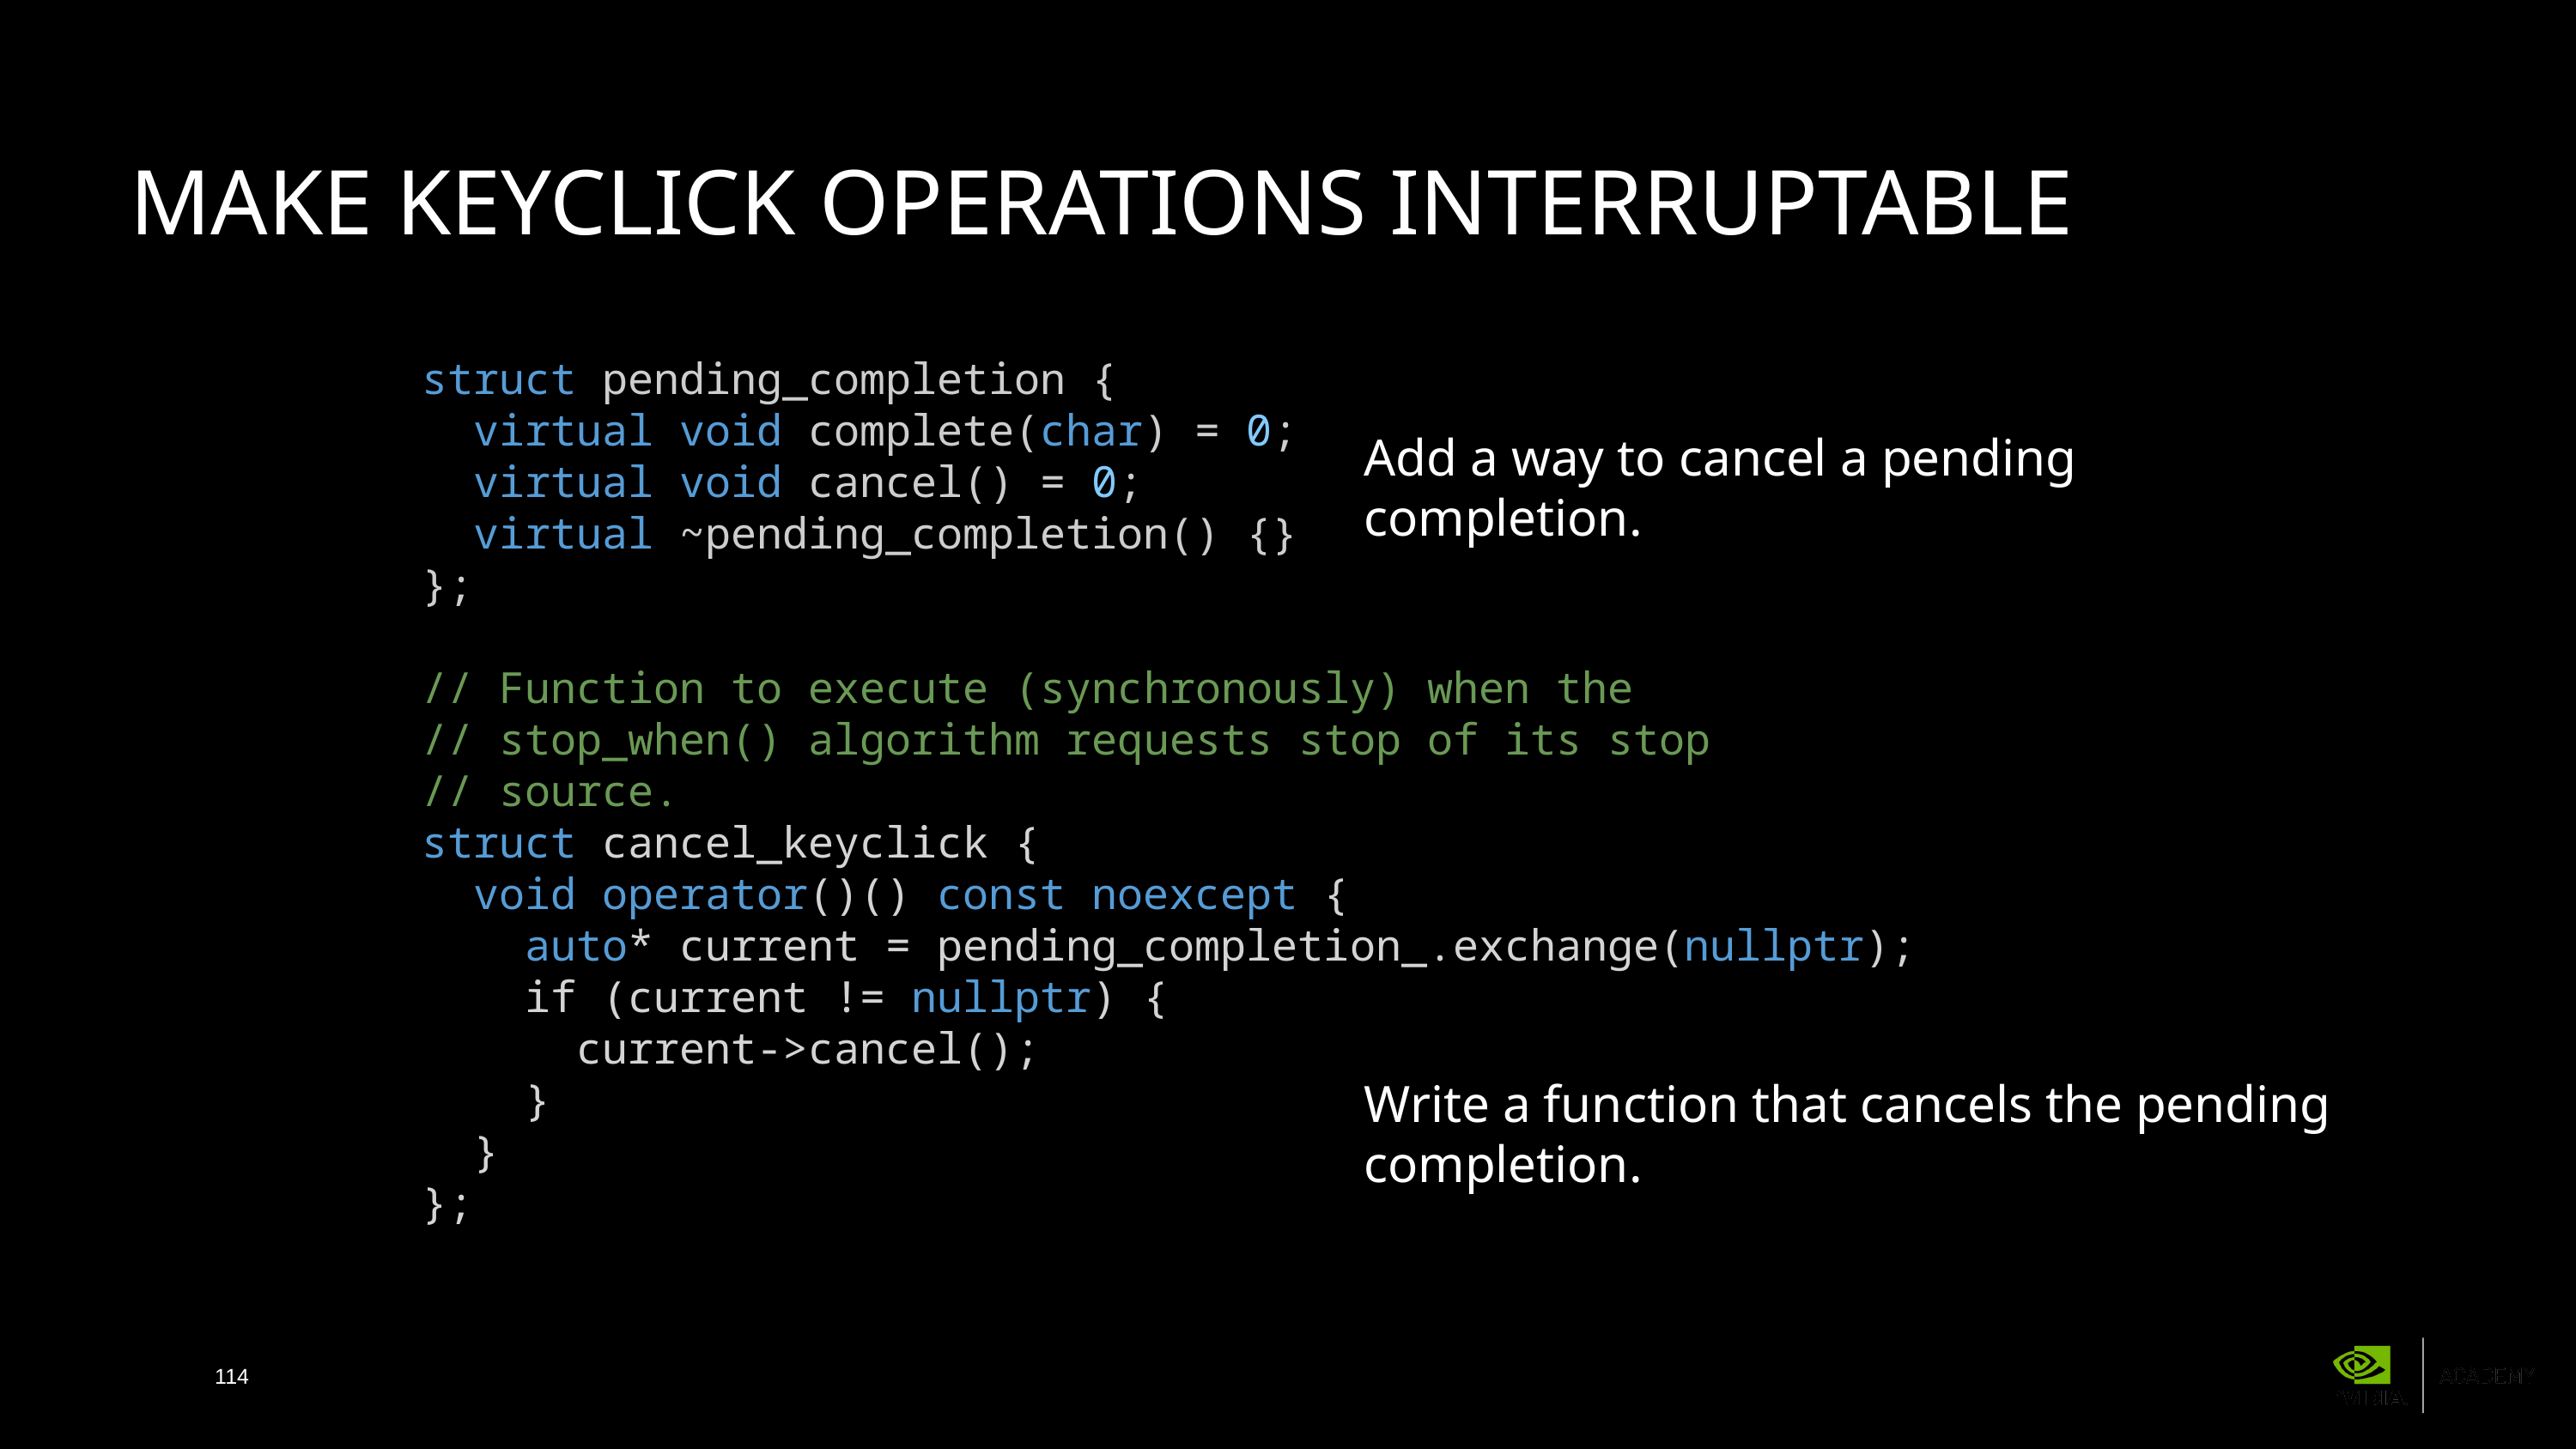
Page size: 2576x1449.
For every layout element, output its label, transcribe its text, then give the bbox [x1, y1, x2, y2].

title Make keyclick operations interruptable [116, 122, 2486, 262]
picture [2301, 1319, 2561, 1432]
slide_number 114 [202, 1337, 782, 1414]
text_box struct pending_completion { virtual void complete(char) = 0; virtual void cancel() = 0; virtual ~pending_completion() {} }; // Function to execute (synchronously) when the // stop_when() algorithm requests stop of its stop // source. struct cancel_keyclick { void operator()() const noexcept { auto* current = pending_completion_.exchange(nullptr); if (current != nullptr) { current->cancel(); } } }; [409, 345, 2078, 1234]
text_box Add a way to cancel a pending completion. [1351, 419, 2349, 553]
text_box Write a function that cancels the pending completion. [1351, 1065, 2349, 1199]
